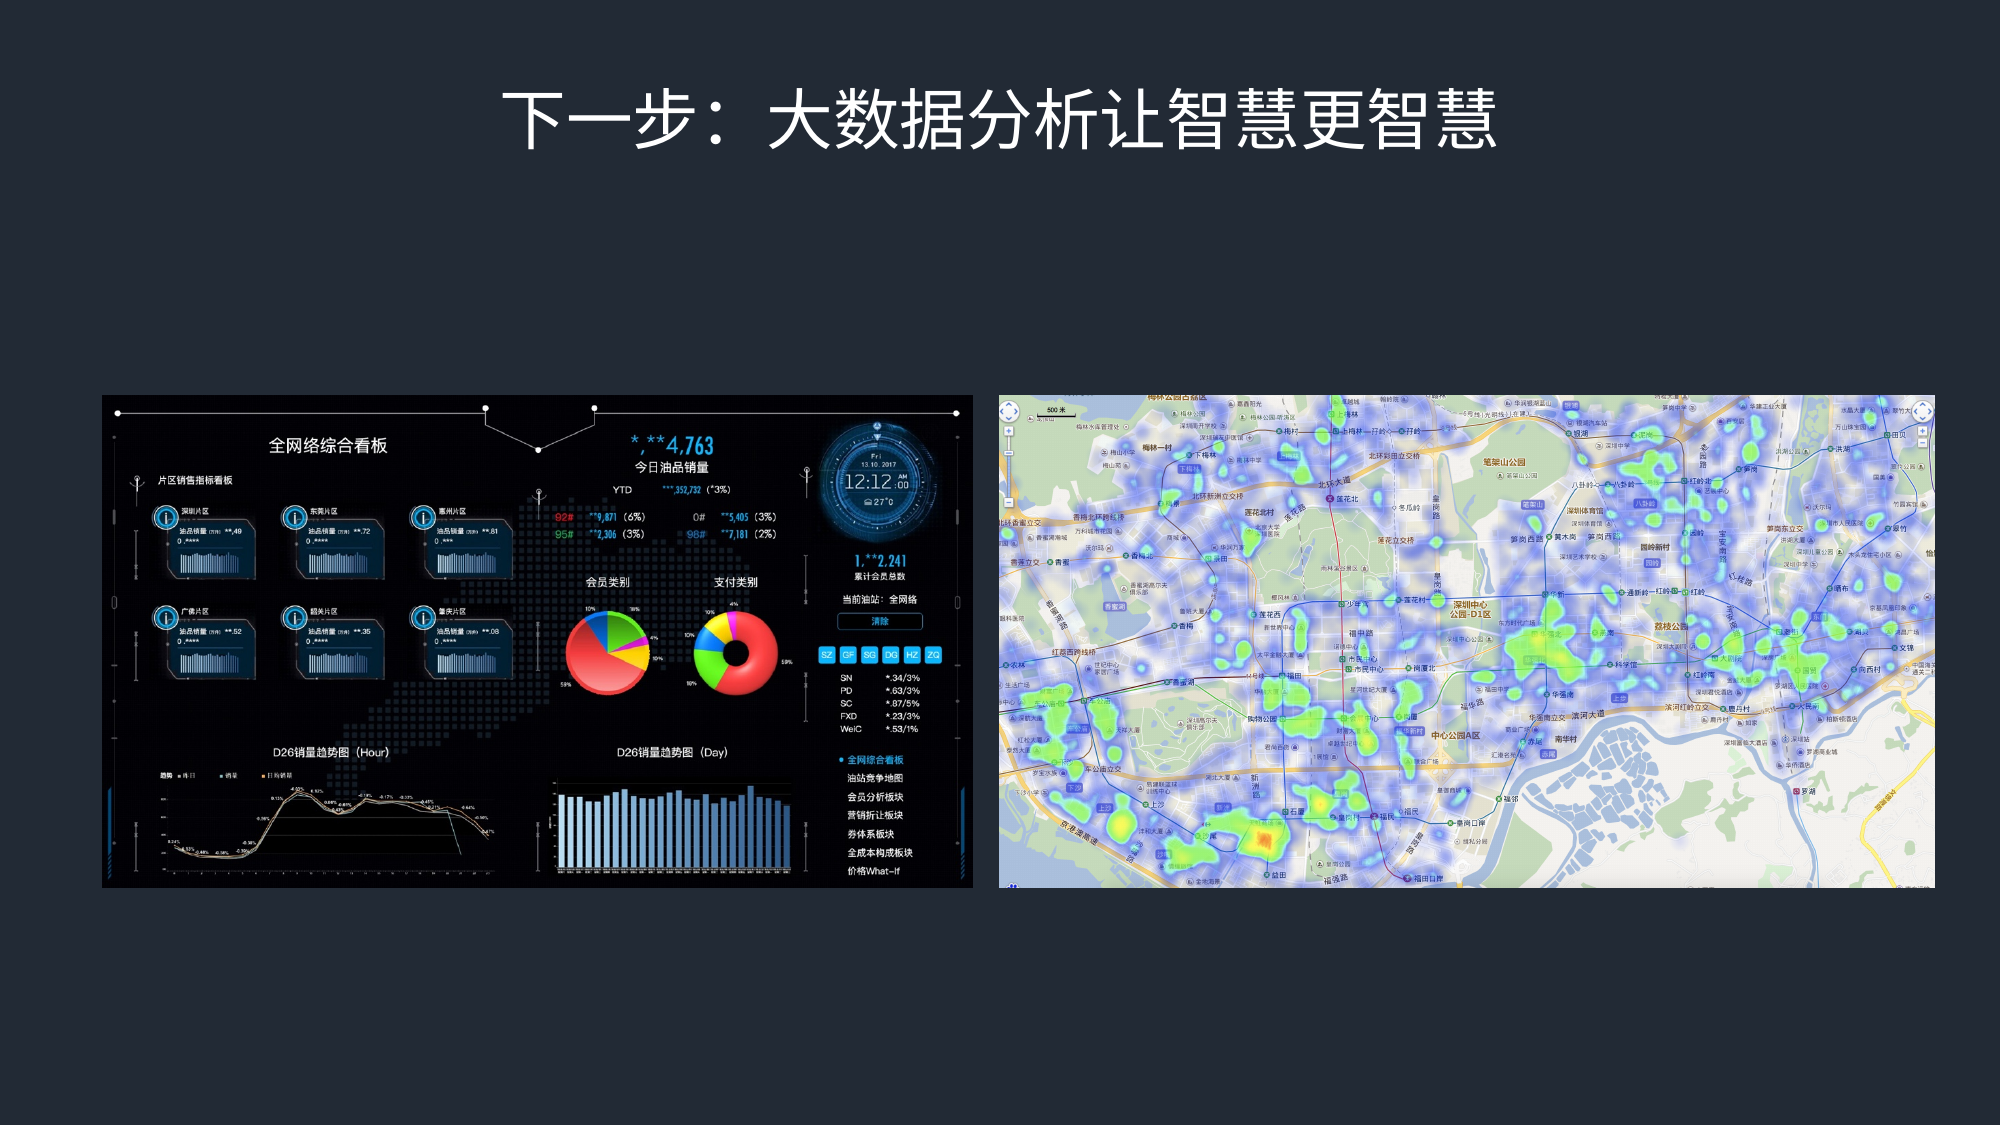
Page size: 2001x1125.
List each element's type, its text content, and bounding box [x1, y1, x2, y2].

text_box 下一步：大数据分析让智慧更智慧 [188, 70, 1811, 166]
picture [102, 395, 973, 888]
picture [999, 395, 1935, 888]
